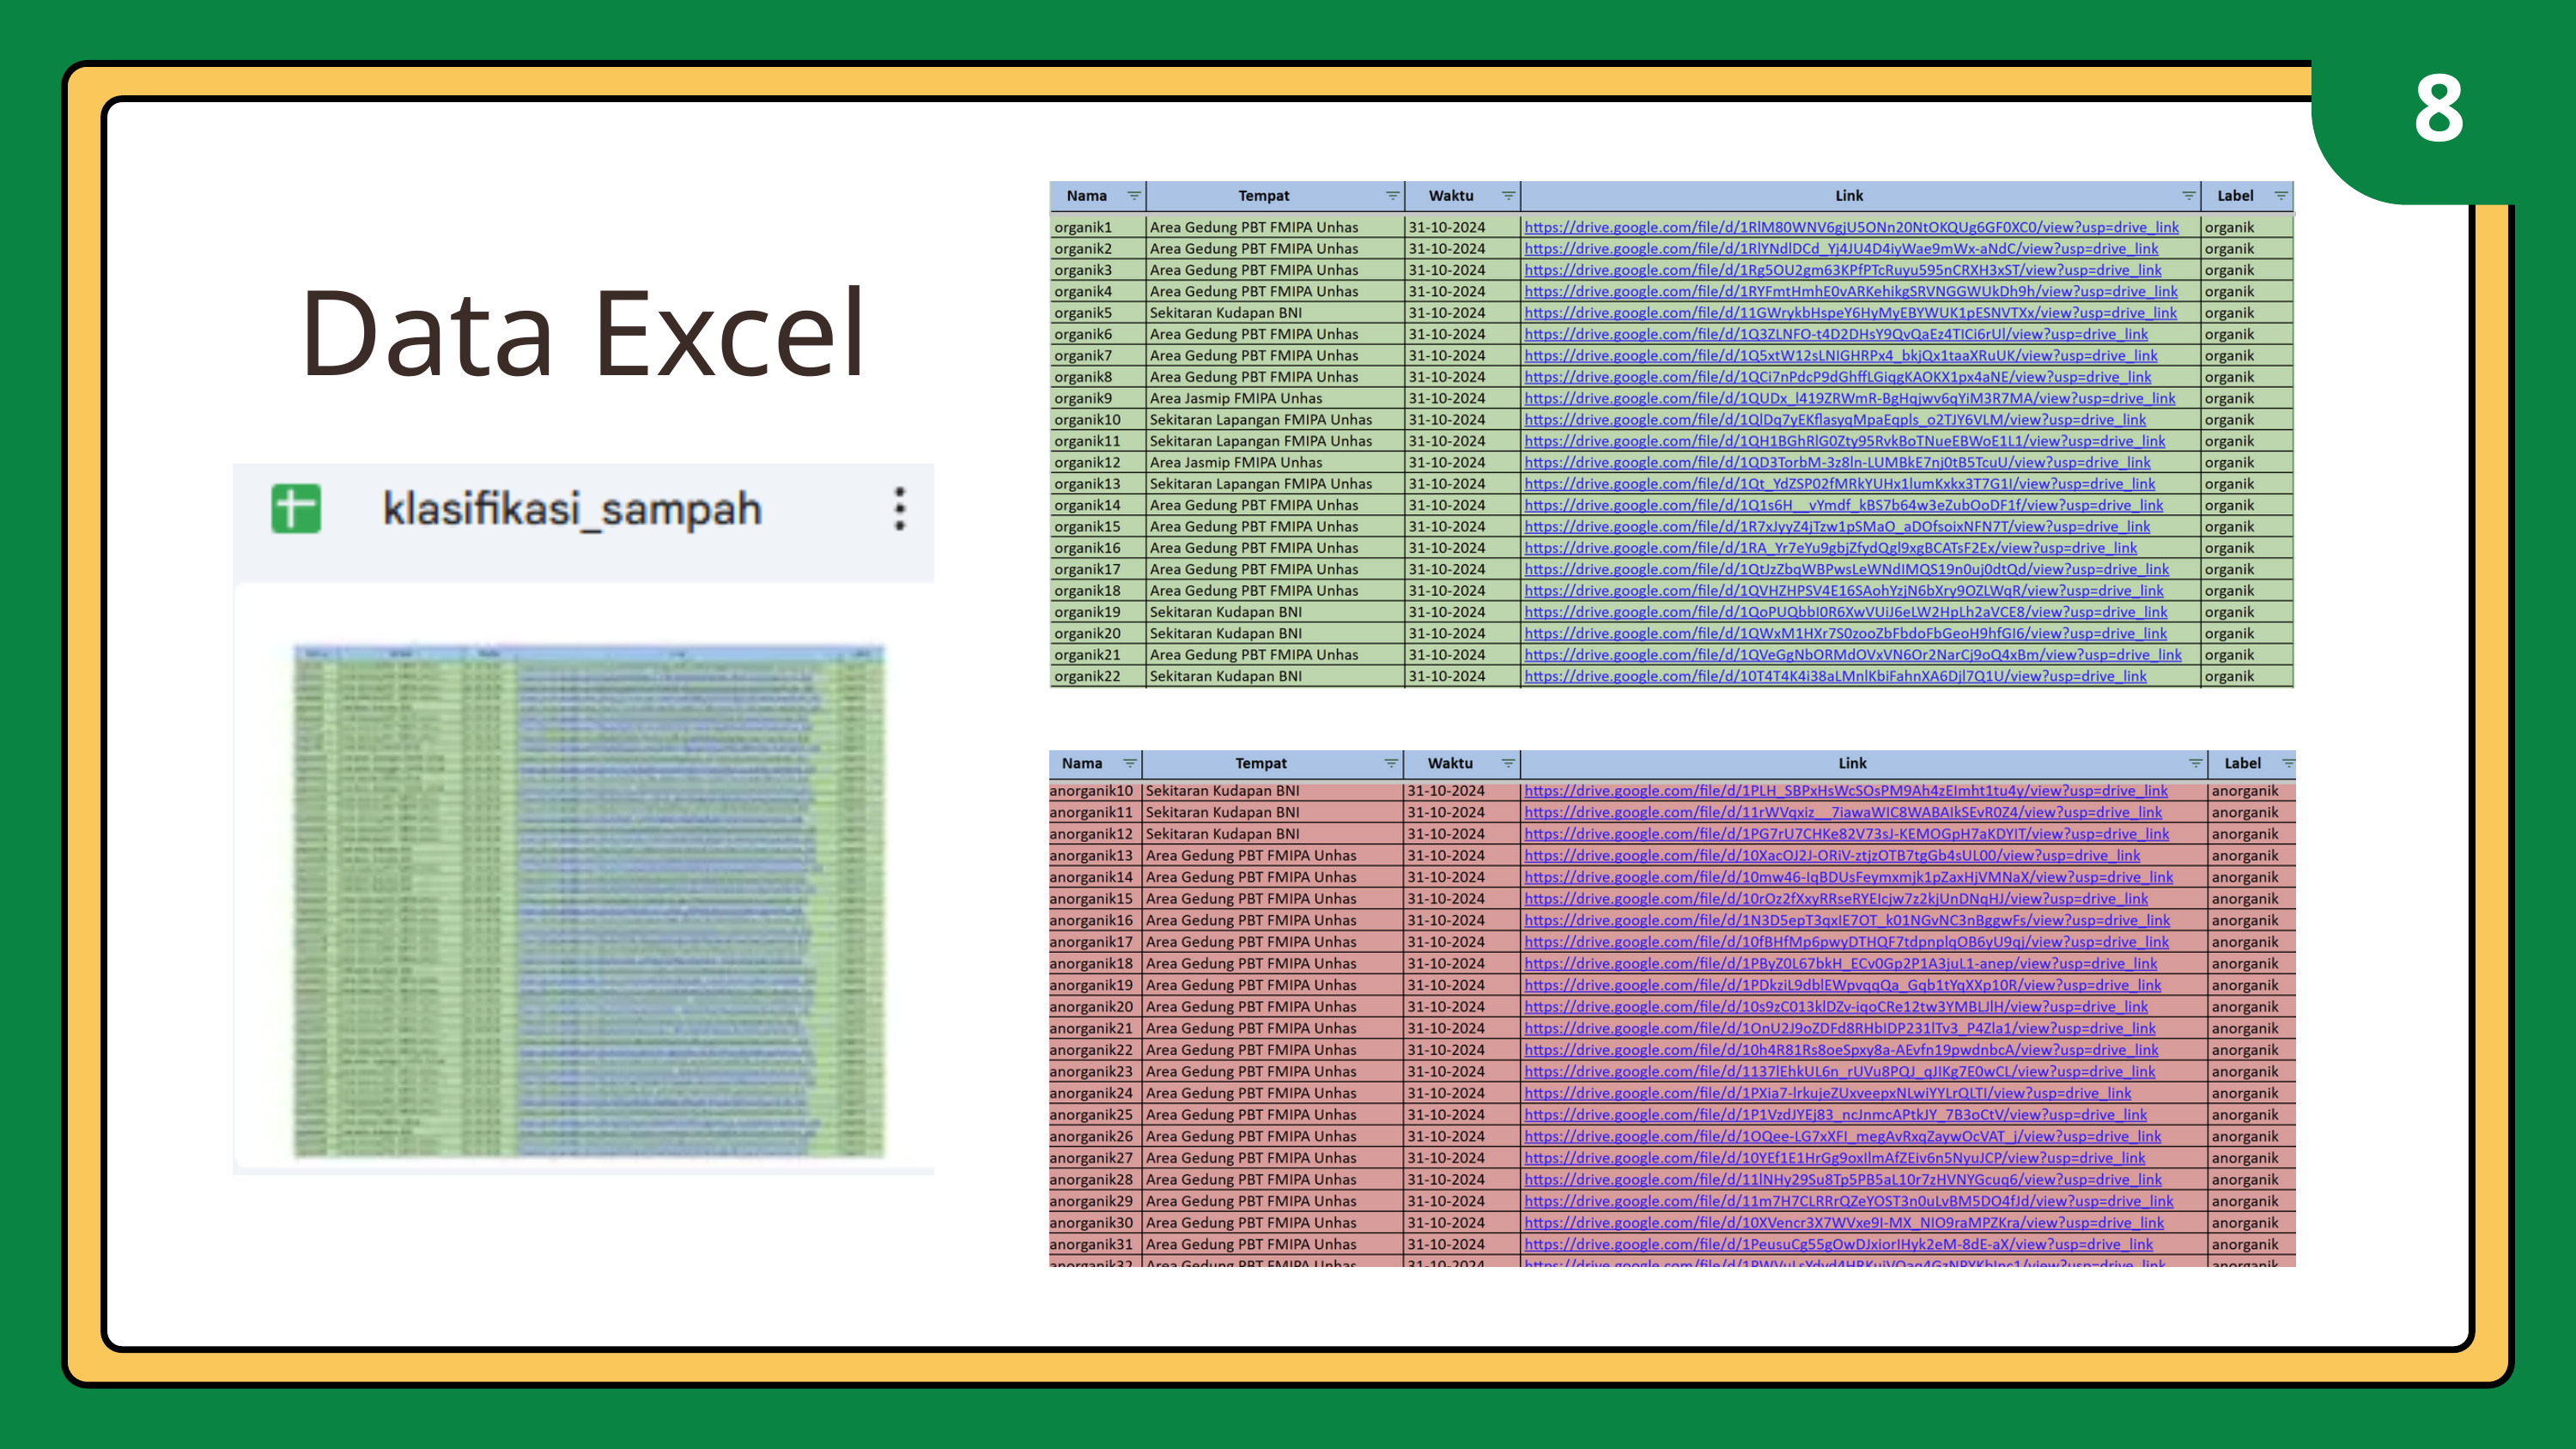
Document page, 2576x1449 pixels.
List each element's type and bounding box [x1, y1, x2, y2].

text_box [103, 98, 2473, 1350]
text_box [2311, 0, 2576, 205]
text_box [64, 63, 2512, 1385]
